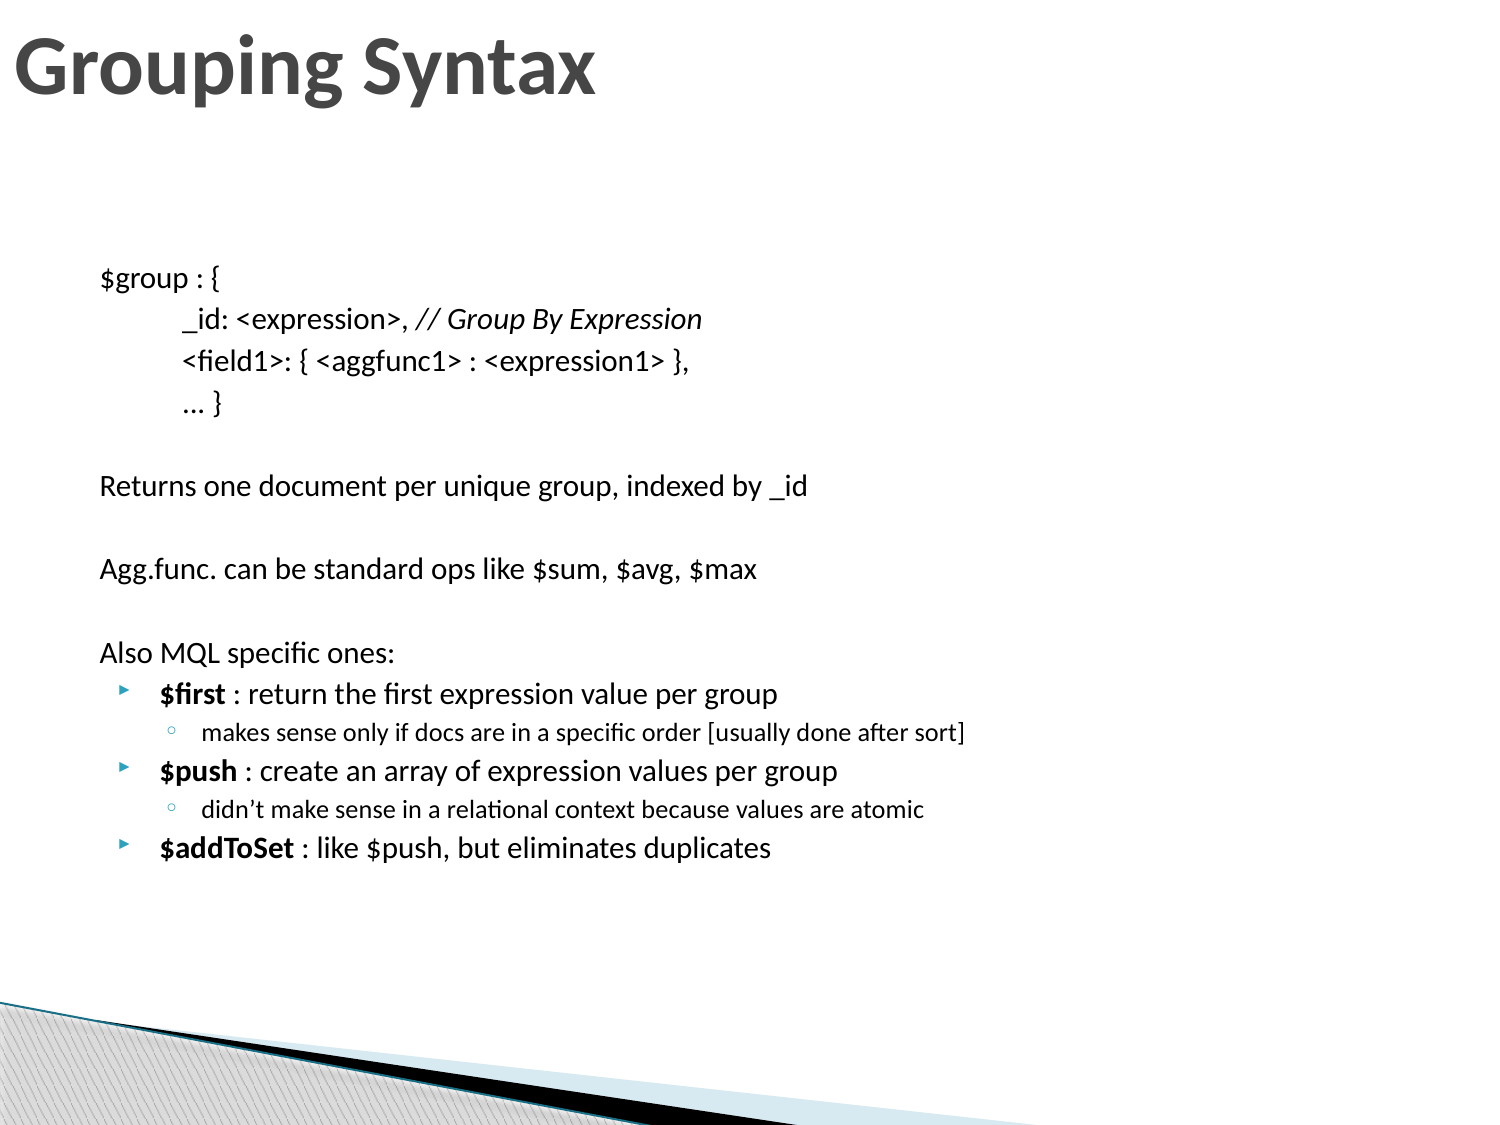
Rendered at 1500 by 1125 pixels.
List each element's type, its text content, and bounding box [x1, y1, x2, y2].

title Grouping Syntax [0, 0, 1388, 121]
list $group : { _id: <expression>, // Group By Expression <field1>: { <aggfunc1> : <expression1> }, ... } Returns one document per unique group, indexed by _id Agg.func. can be standard ops like $sum, $avg, $max Also MQL specific ones: $first : return the first expression value per group makes sense only if docs are in a specific order [usually done after sort] $push : create an array of expression values per group didn’t make sense in a relational context because values are atomic $addToSet : like $push, but eliminates duplicates [84, 249, 1435, 876]
